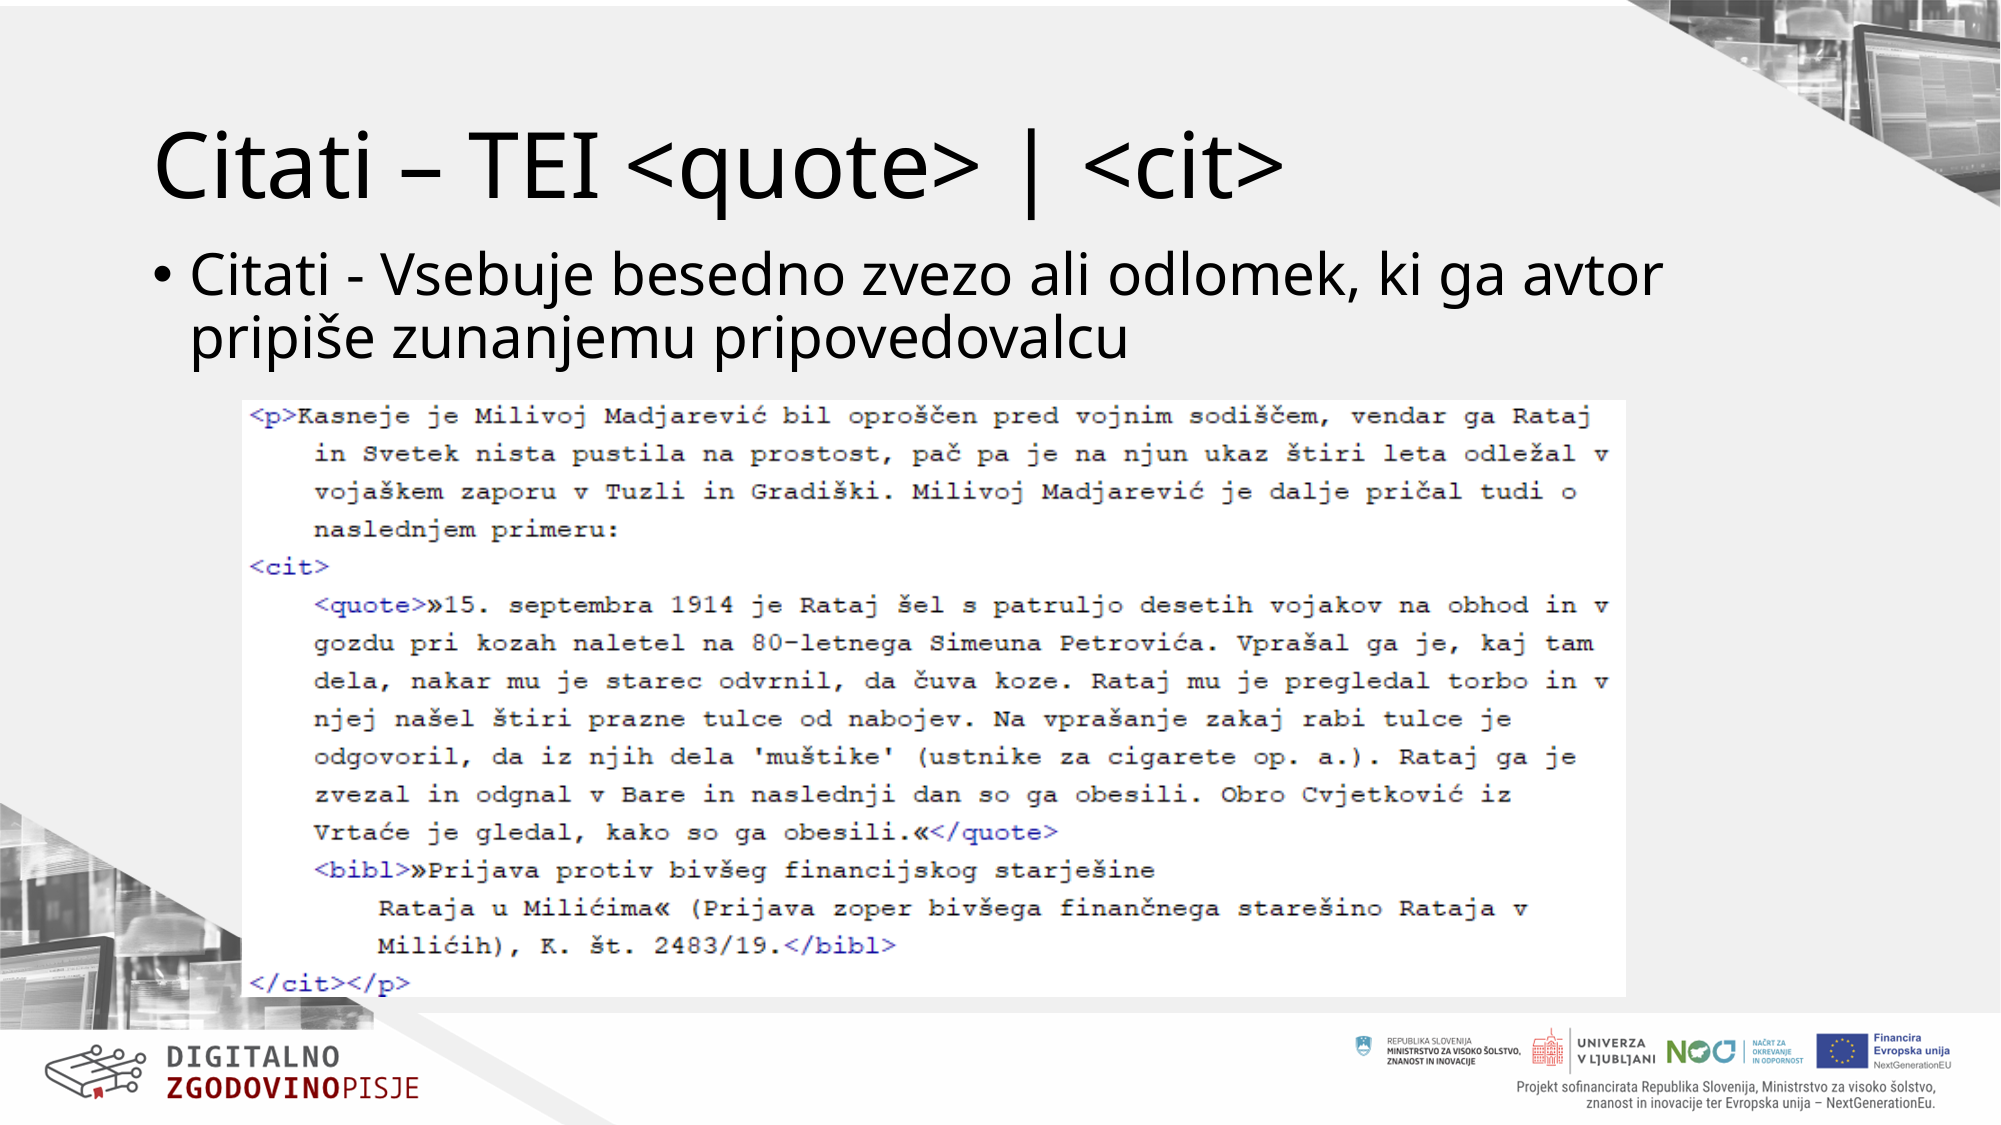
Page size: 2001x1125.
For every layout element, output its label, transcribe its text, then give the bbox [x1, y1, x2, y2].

picture [0, 0, 2001, 1125]
list Citati - Vsebuje besedno zvezo ali odlomek, ki ga avtor pripiše zunanjemu pripovedovalcu [137, 237, 1863, 952]
title Citati – TEI <quote> | <cit> [137, 59, 1863, 237]
